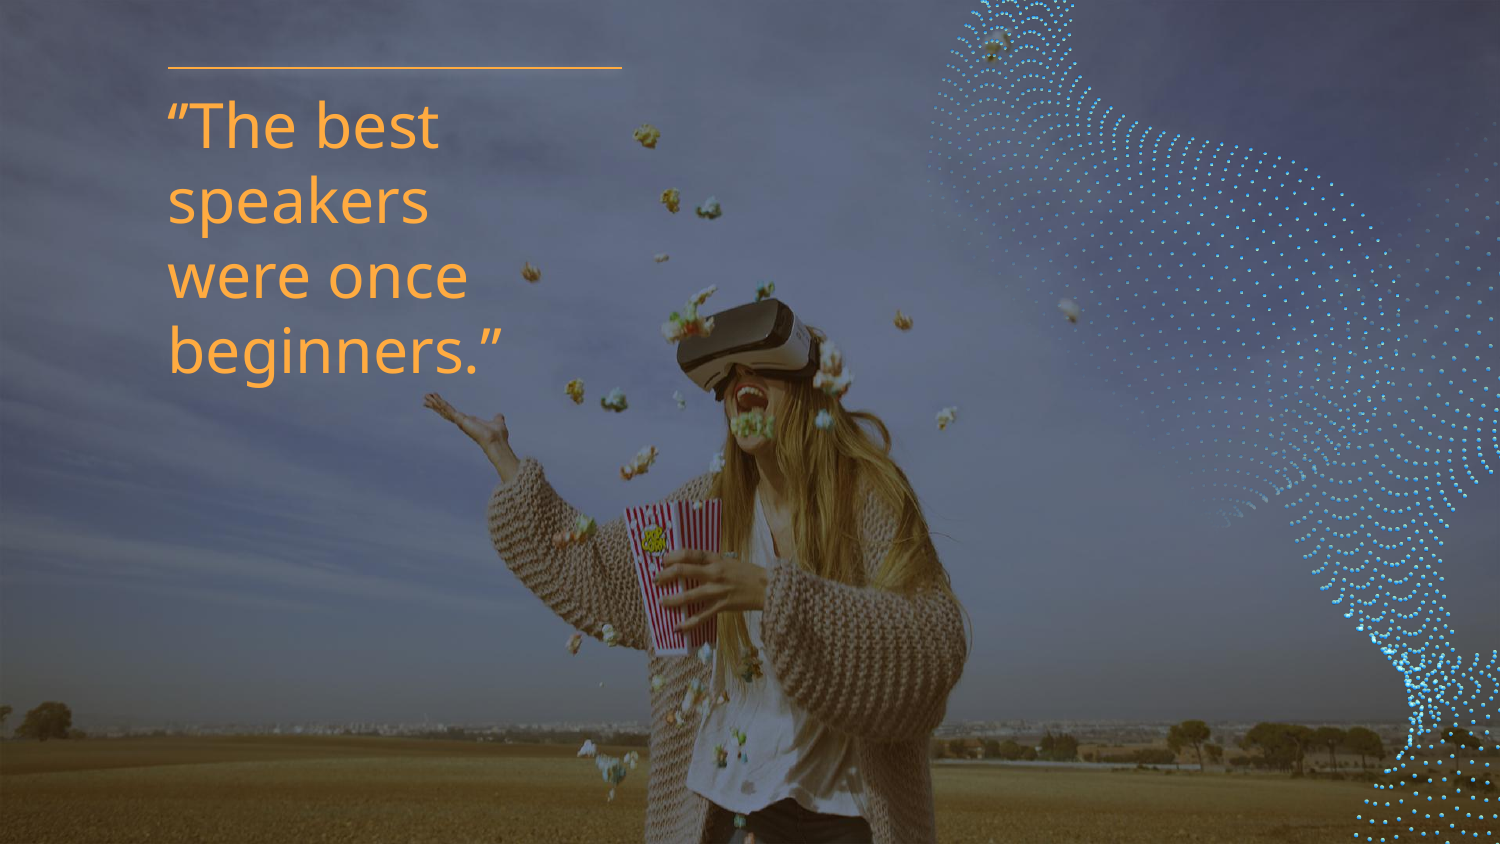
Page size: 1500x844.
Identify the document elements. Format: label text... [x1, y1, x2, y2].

picture [0, 0, 1500, 844]
title ‘’The best speakers were once beginners.’’ [152, 71, 603, 743]
